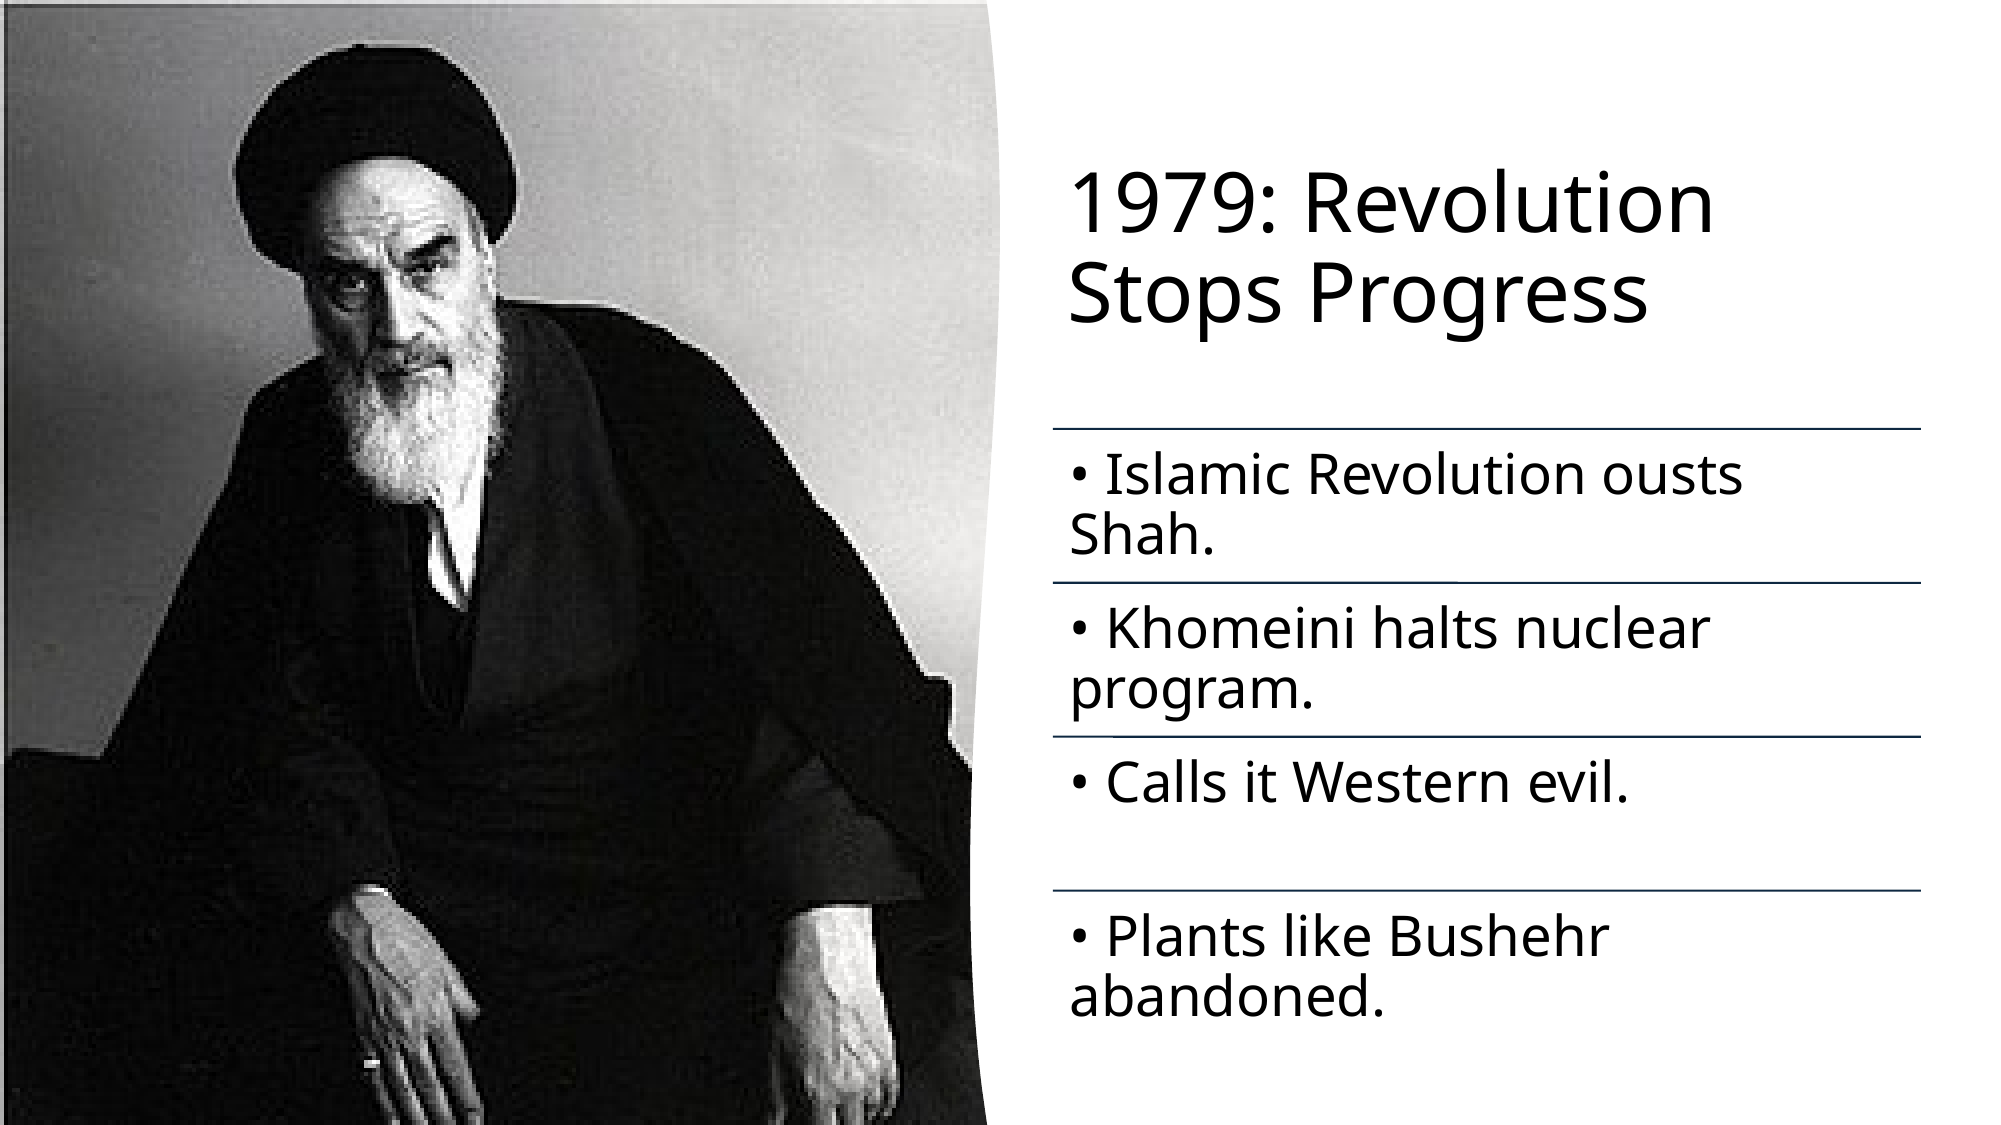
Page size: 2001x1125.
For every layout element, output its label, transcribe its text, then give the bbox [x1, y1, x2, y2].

picture [0, 0, 1001, 1125]
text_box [1052, 428, 1922, 1046]
title 1979: Revolution Stops Progress [1052, 80, 1921, 348]
